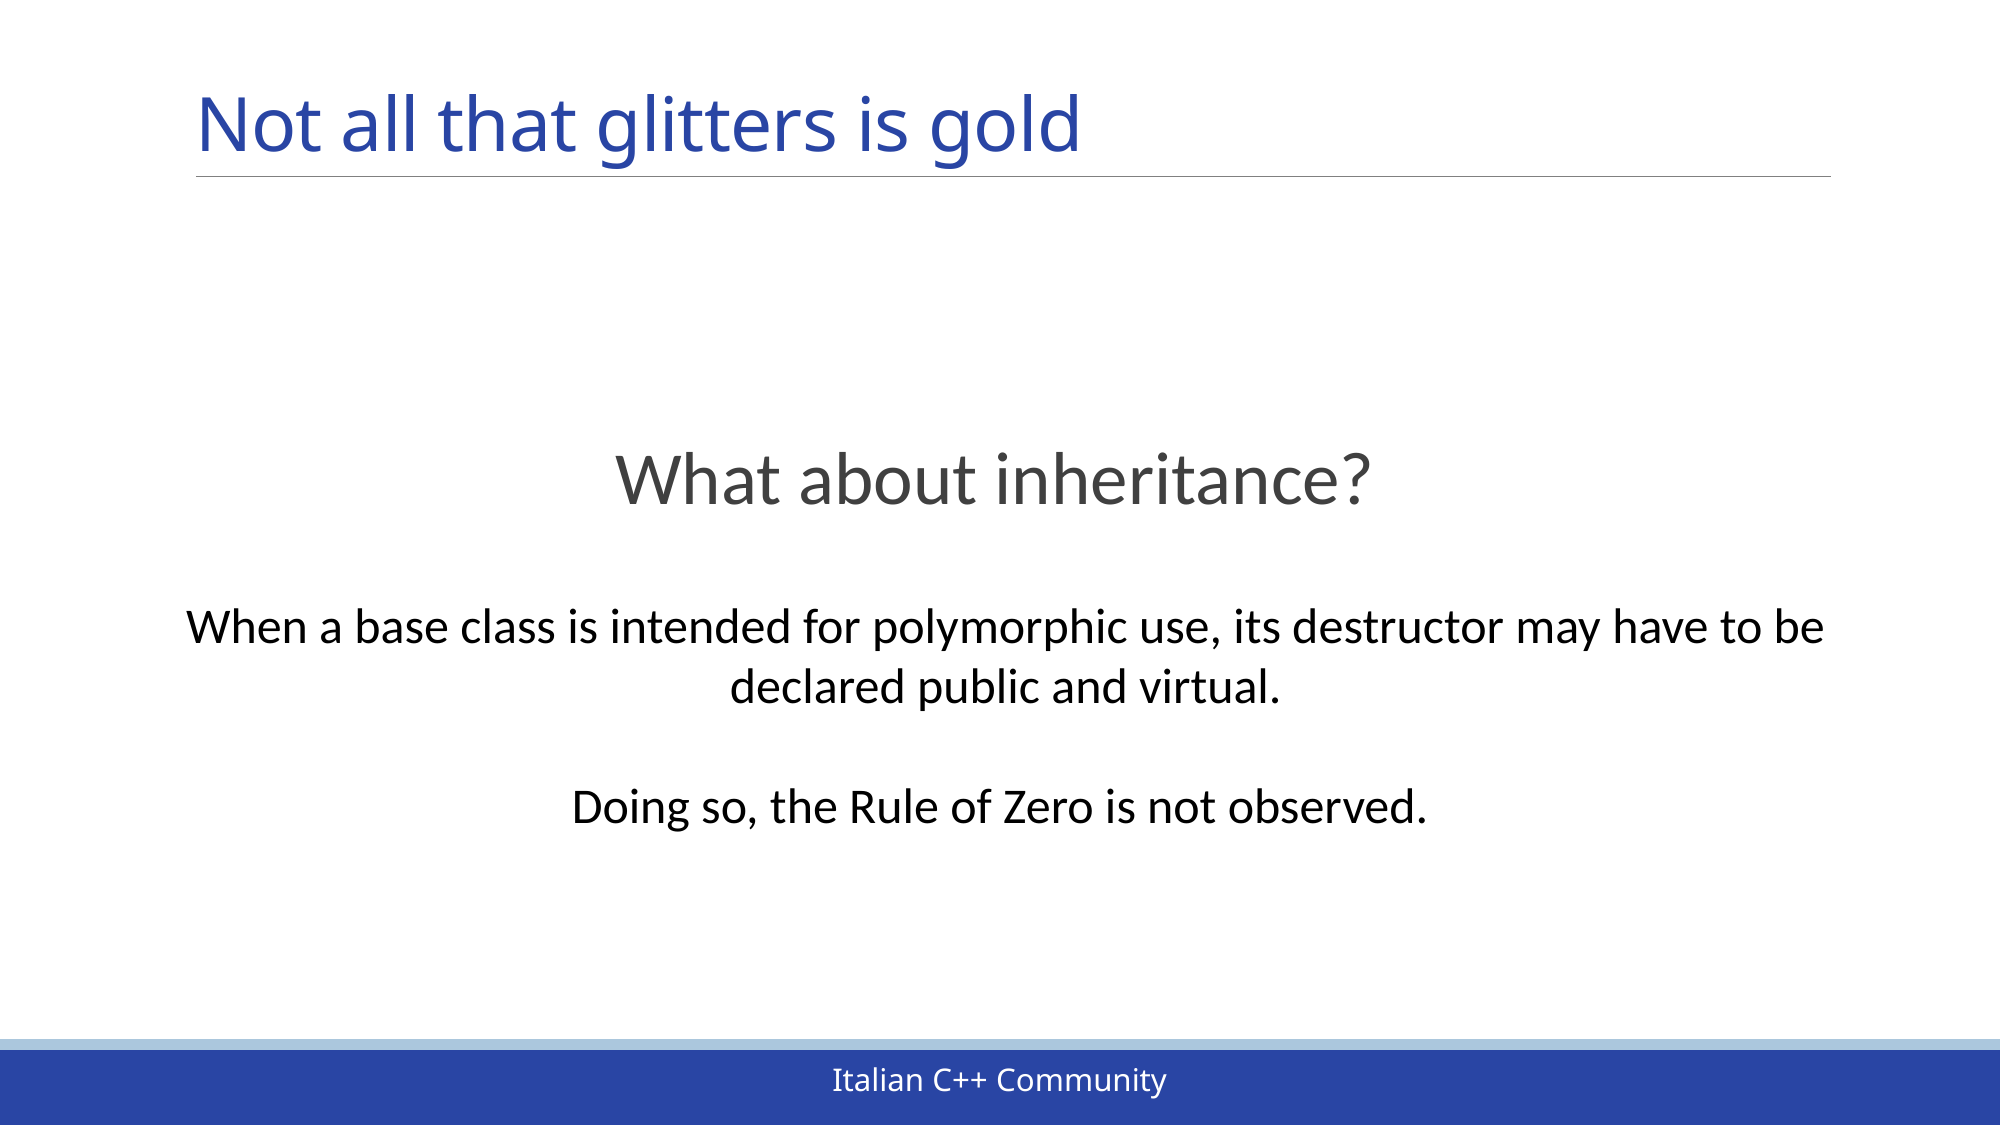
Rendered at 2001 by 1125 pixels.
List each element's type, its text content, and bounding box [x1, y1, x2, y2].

text_box When a base class is intended for polymorphic use, its destructor may have to be declared public and virtual. Doing so, the Rule of Zero is not observed. [137, 586, 1875, 841]
title Not all that glitters is gold [180, 2, 1830, 175]
list What about inheritance? [384, 432, 1623, 586]
